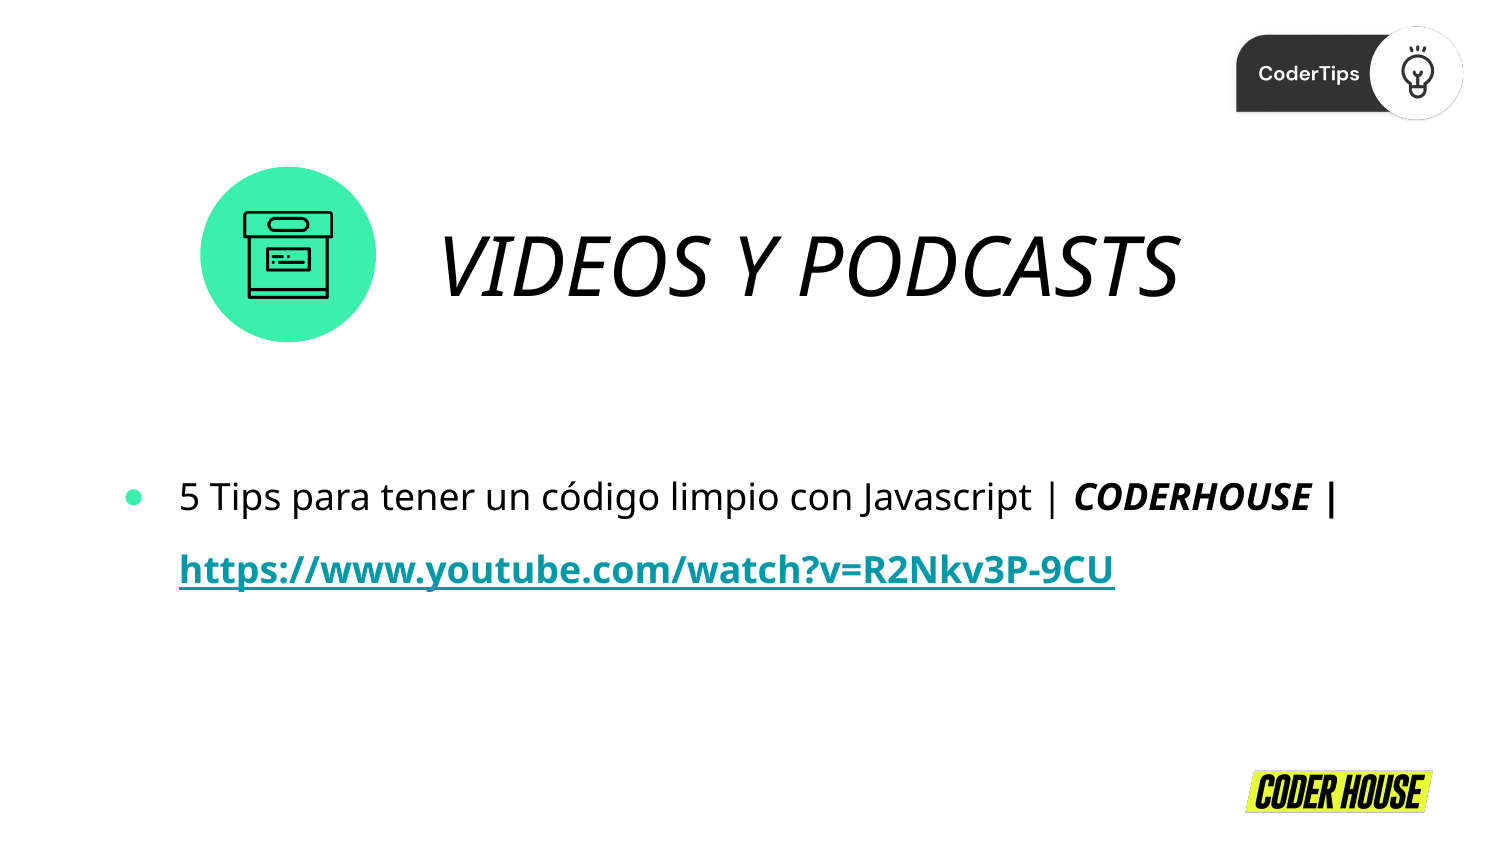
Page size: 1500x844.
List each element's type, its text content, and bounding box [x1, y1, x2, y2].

text_box [200, 166, 376, 343]
text_box VIDEOS Y PODCASTS [422, 198, 1207, 361]
picture [243, 209, 334, 300]
text_box 5 Tips para tener un código limpio con Javascript | CODERHOUSE | https://www.youtube.com/watch?v=R2Nkv3P-9CU [88, 394, 1412, 670]
picture [1214, 20, 1484, 126]
picture [1241, 764, 1437, 819]
